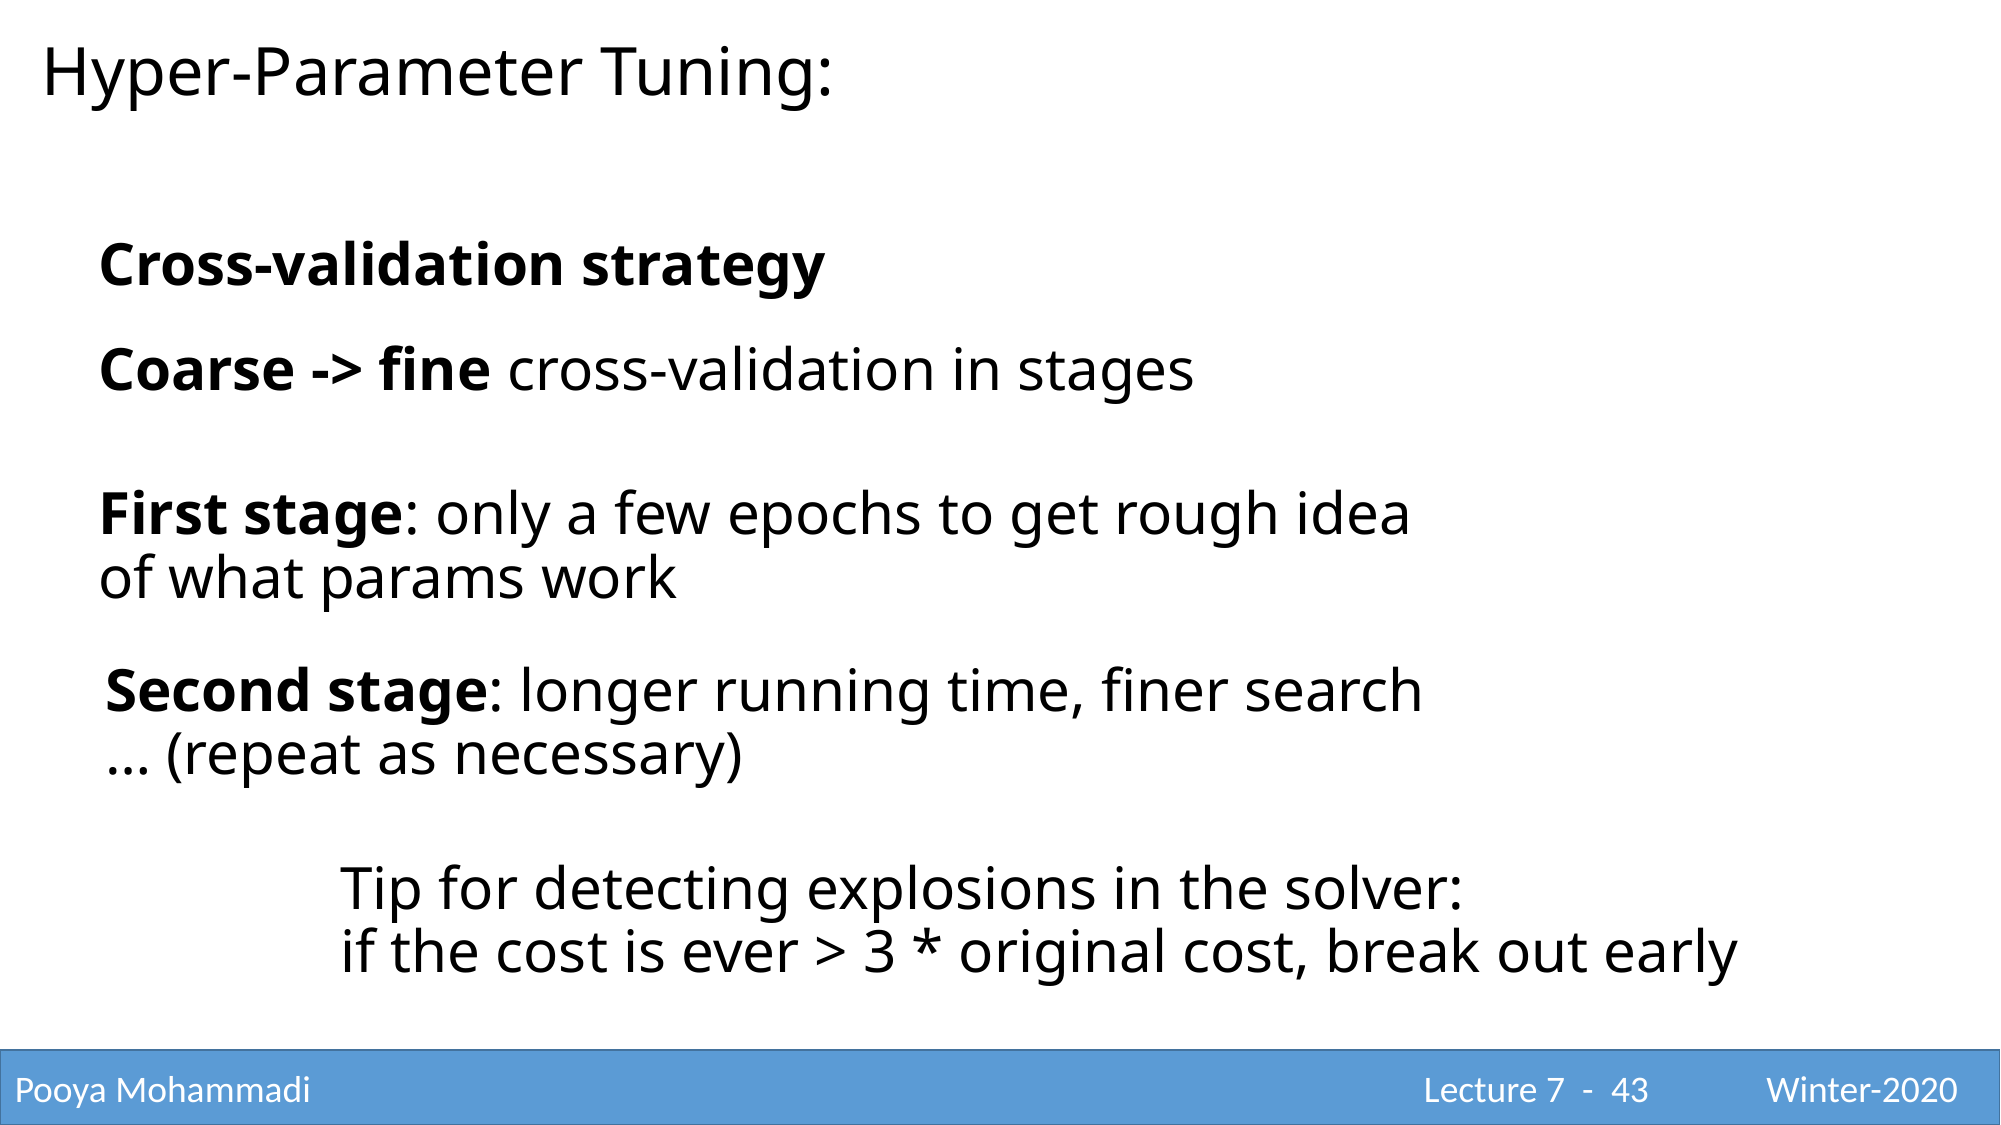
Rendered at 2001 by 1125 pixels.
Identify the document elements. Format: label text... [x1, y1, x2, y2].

text_box Second stage: longer running time, finer search … (repeat as necessary) [90, 653, 1478, 934]
text_box Hyper-Parameter Tuning: [26, 21, 851, 117]
text_box Pooya Mohammadi Lecture 7 - 43 Winter-2020 [1832, 1049, 2000, 1125]
text_box Tip for detecting explosions in the solver: if the cost is ever > 3 * original cost, break out early [325, 851, 1832, 1125]
text_box First stage: only a few epochs to get rough idea of what params work [83, 477, 1458, 758]
text_box Cross-validation strategy Coarse -> fine cross-validation in stages [83, 184, 1254, 465]
text_box Pooya Mohammadi Lecture 7 - 43 Winter-2020 [0, 1049, 325, 1125]
